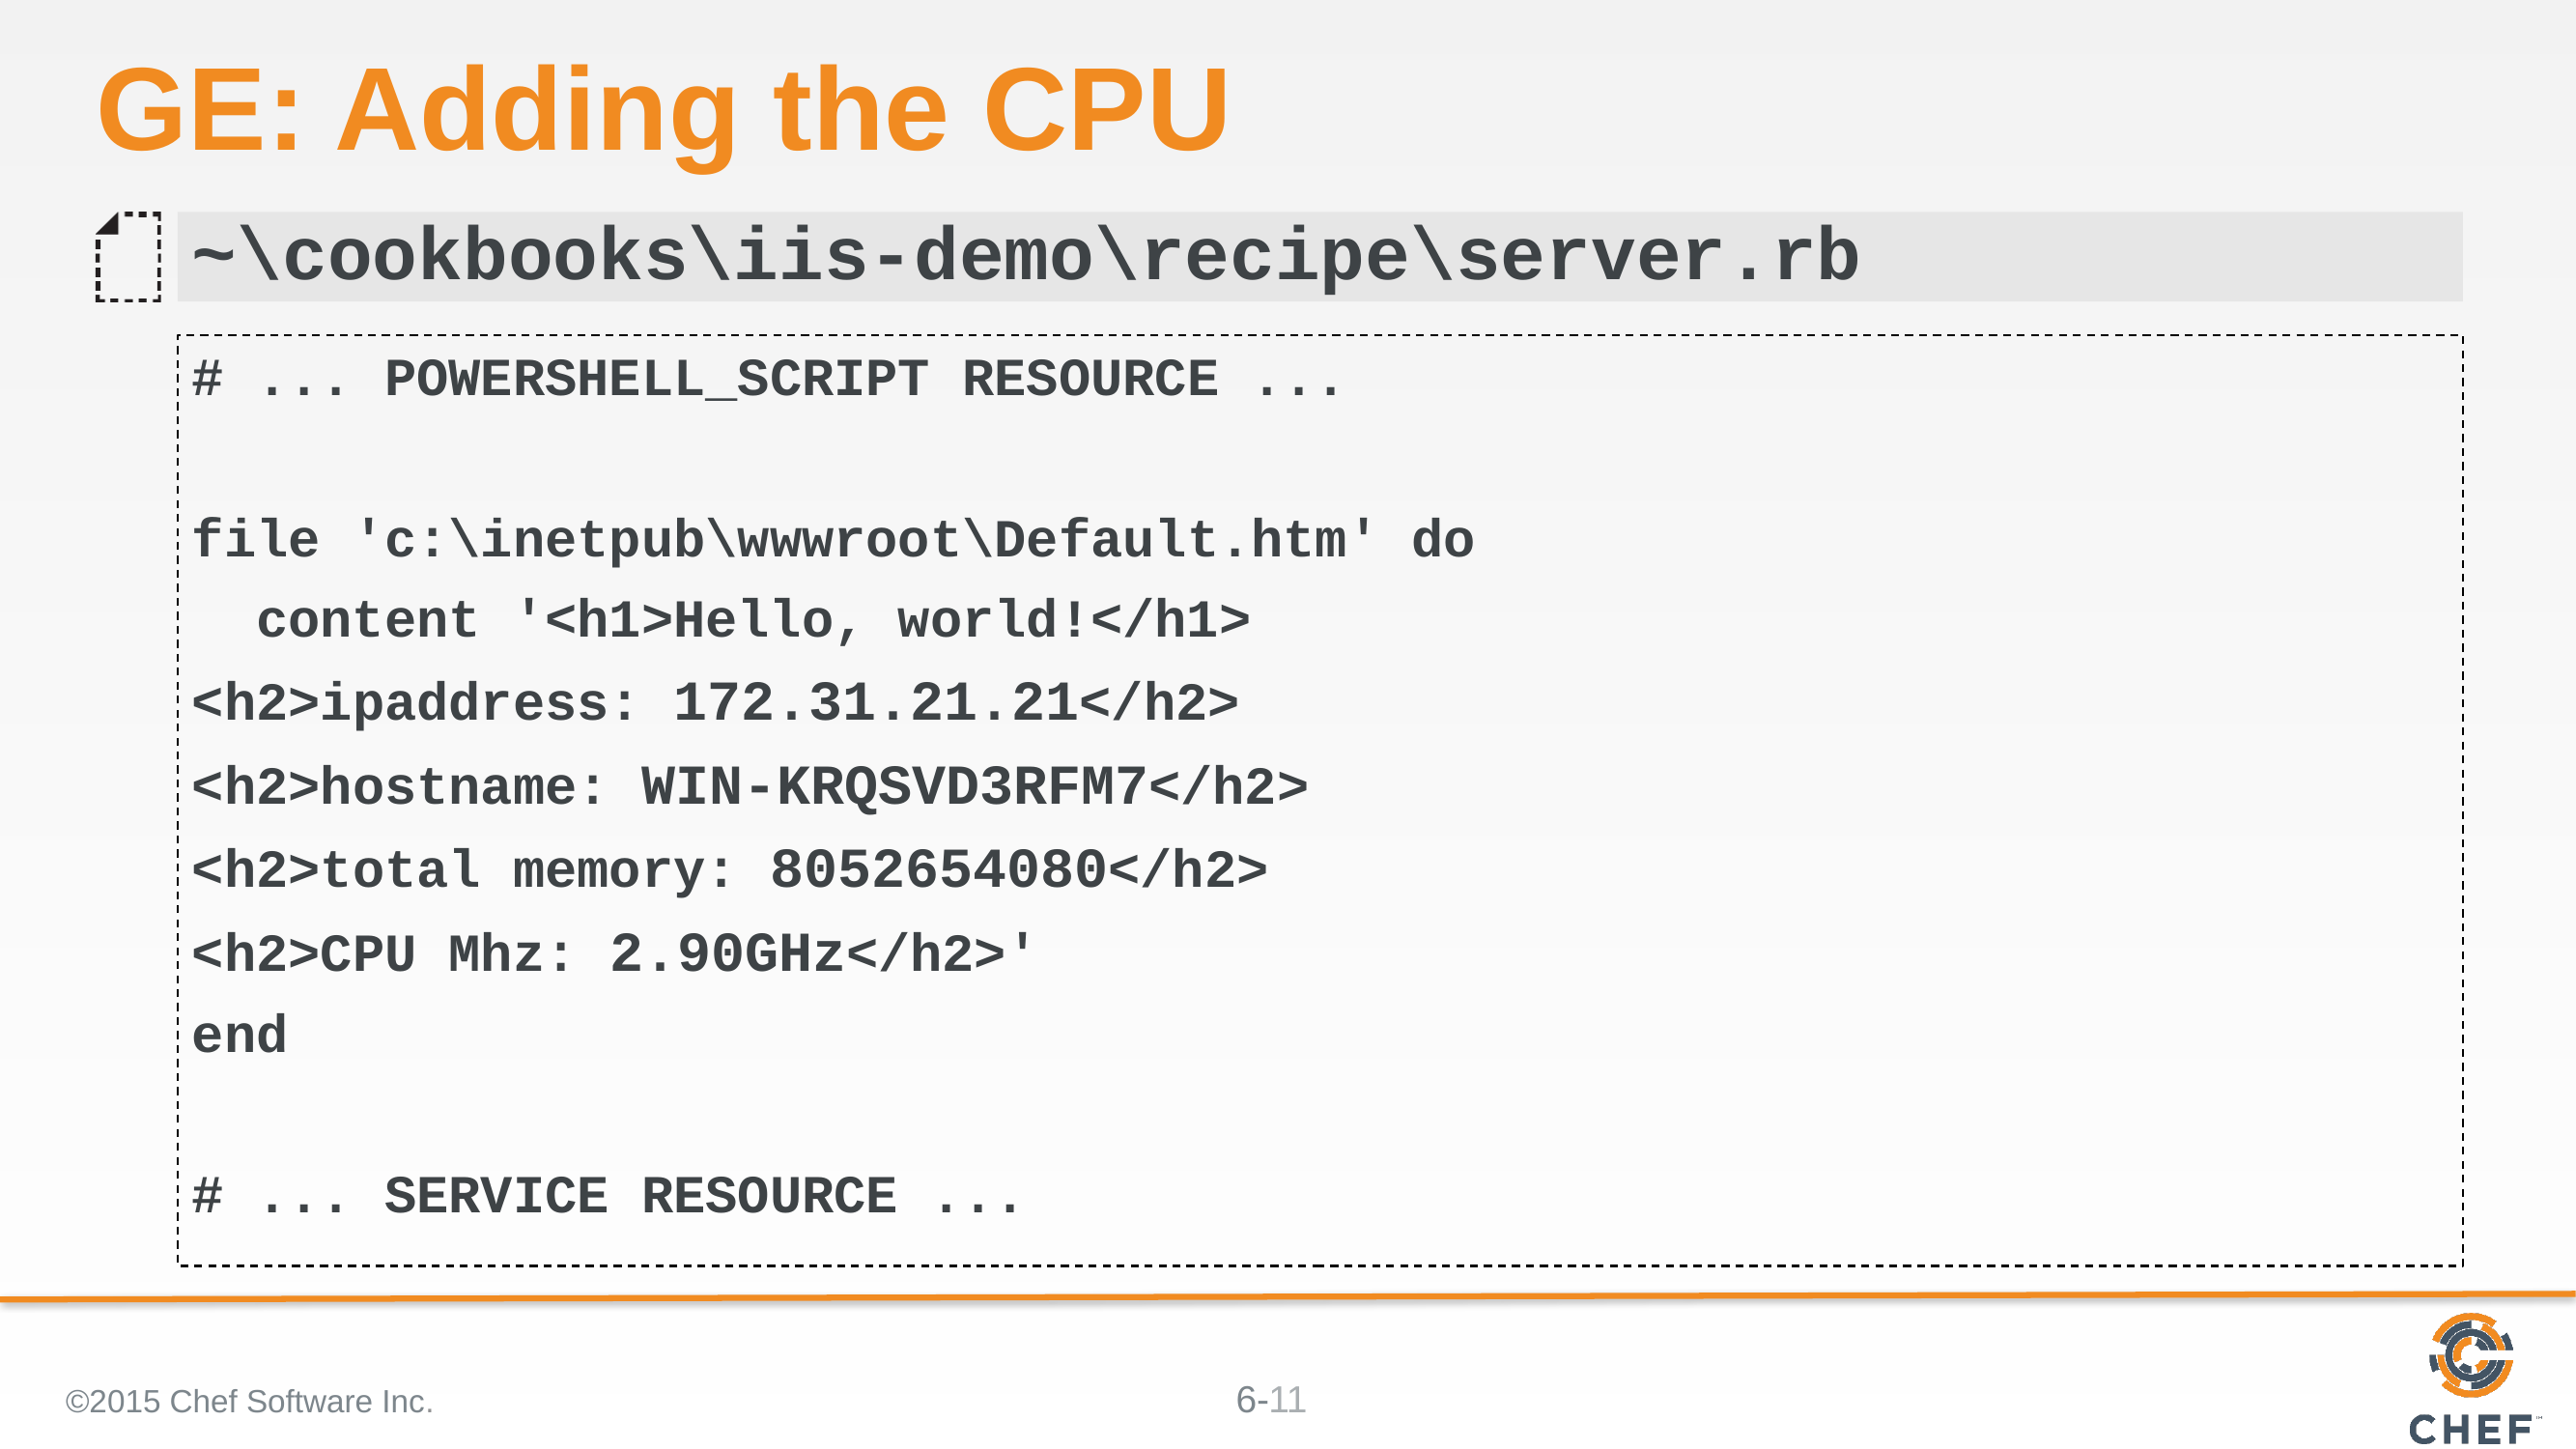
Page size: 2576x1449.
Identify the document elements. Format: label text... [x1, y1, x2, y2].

slide_number 11 [998, 1359, 1578, 1437]
footer ©2015 Chef Software Inc. [51, 1359, 952, 1440]
title GE: Adding the CPU [96, 48, 2463, 180]
list # ... POWERSHELL_SCRIPT RESOURCE ... file 'c:\inetpub\wwwroot\Default.htm' do content '<h1>Hello, world!</h1> <h2>ipaddress: 172.31.21.21</h2> <h2>hostname: WIN-KRQSVD3RFM7</h2> <h2>total memory: 8052654080</h2> <h2>CPU Mhz: 2.90GHz</h2>' end # ... SERVICE RESOURCE ... [177, 334, 2464, 1267]
list ~\cookbooks\iis-demo\recipe\server.rb [177, 212, 2463, 302]
picture [2399, 1297, 2550, 1449]
